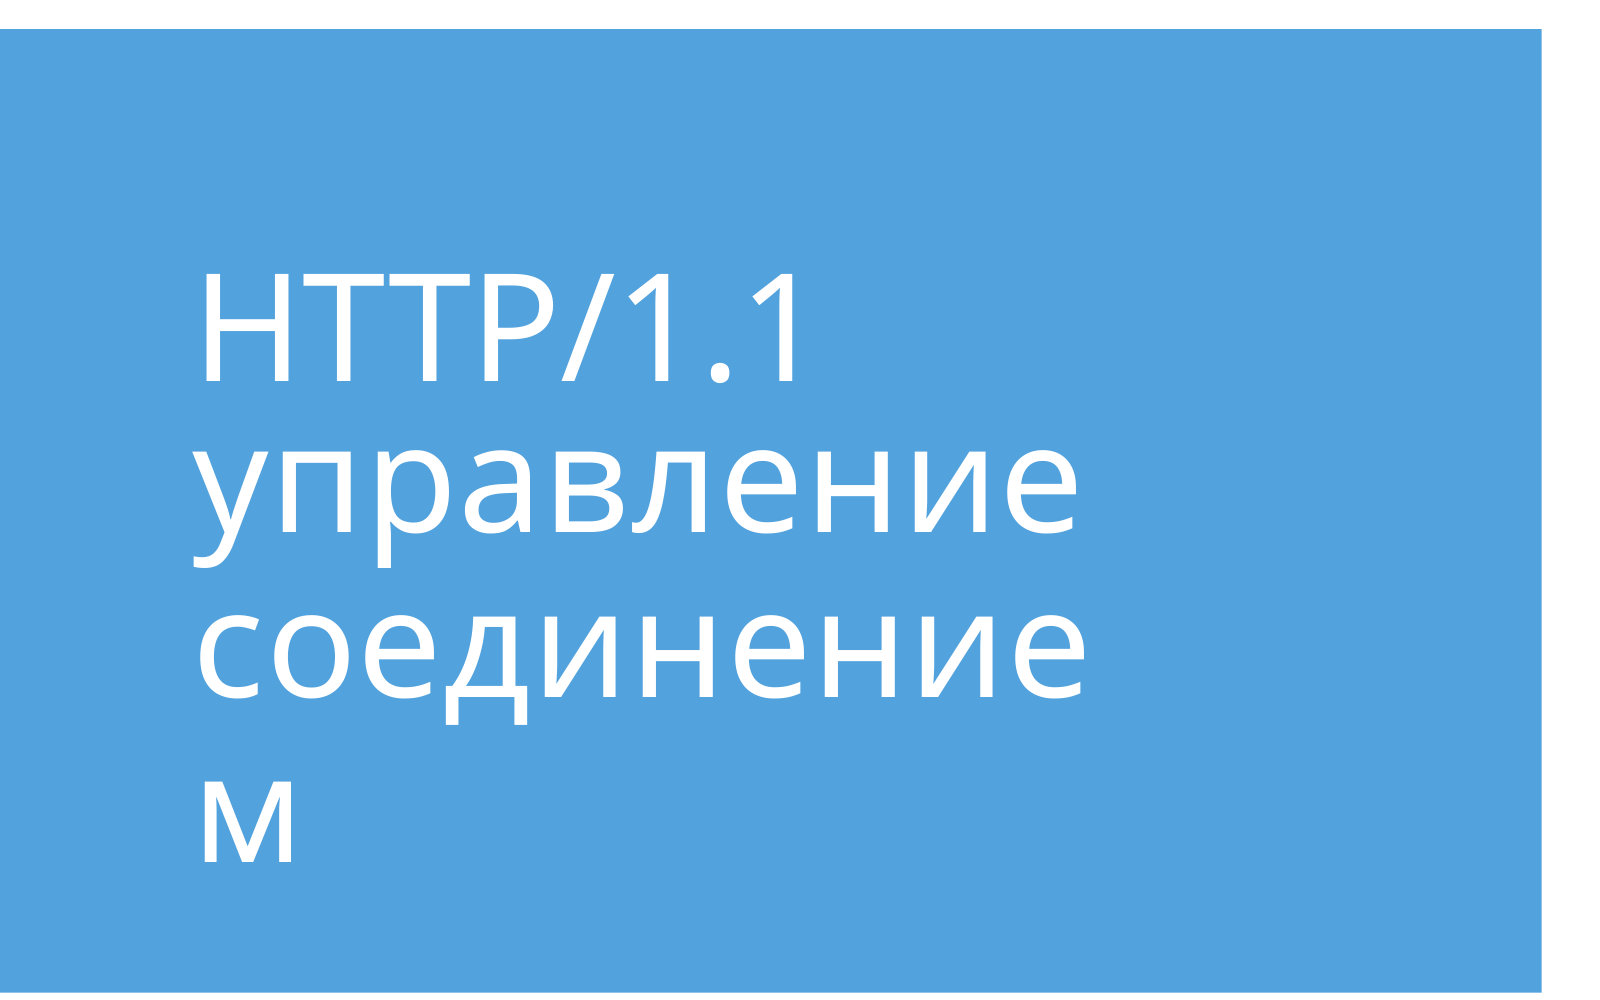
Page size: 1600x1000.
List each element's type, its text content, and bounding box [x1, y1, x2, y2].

text_box HTTP/1.1 управление соединением [190, 243, 1151, 893]
text_box [0, 29, 1542, 993]
